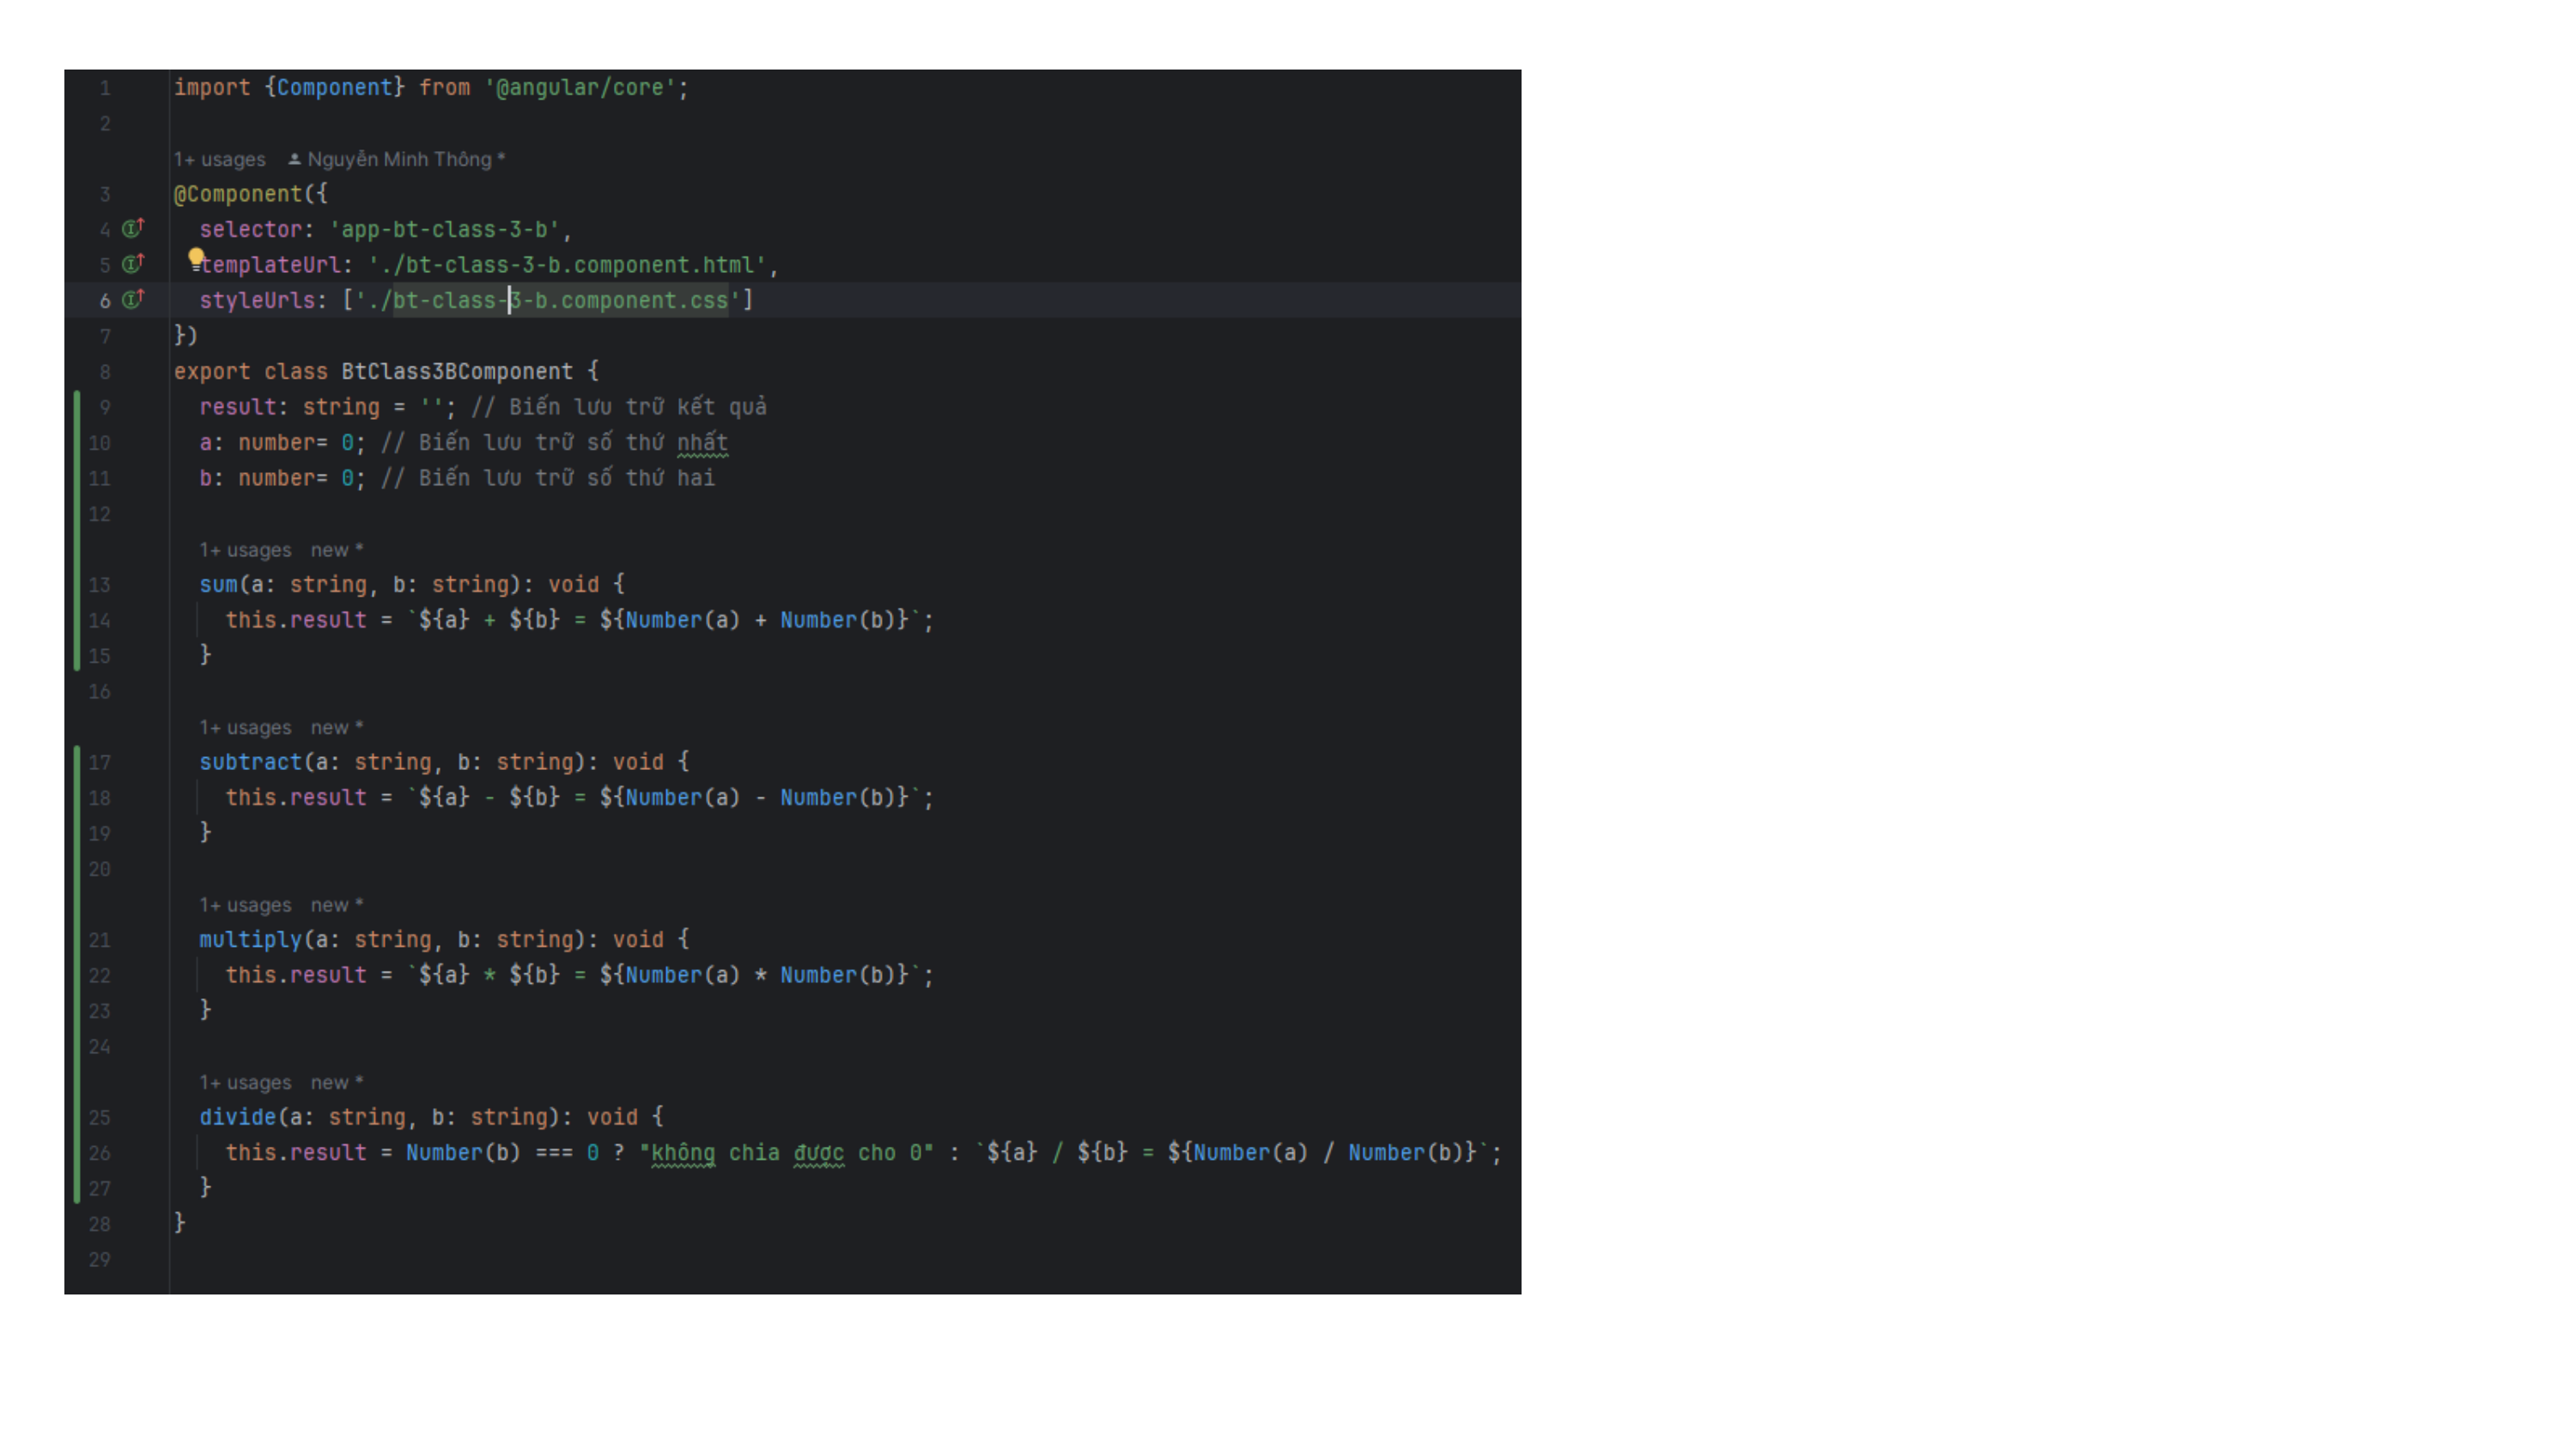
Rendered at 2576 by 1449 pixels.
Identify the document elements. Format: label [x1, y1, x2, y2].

picture [64, 69, 1522, 1294]
